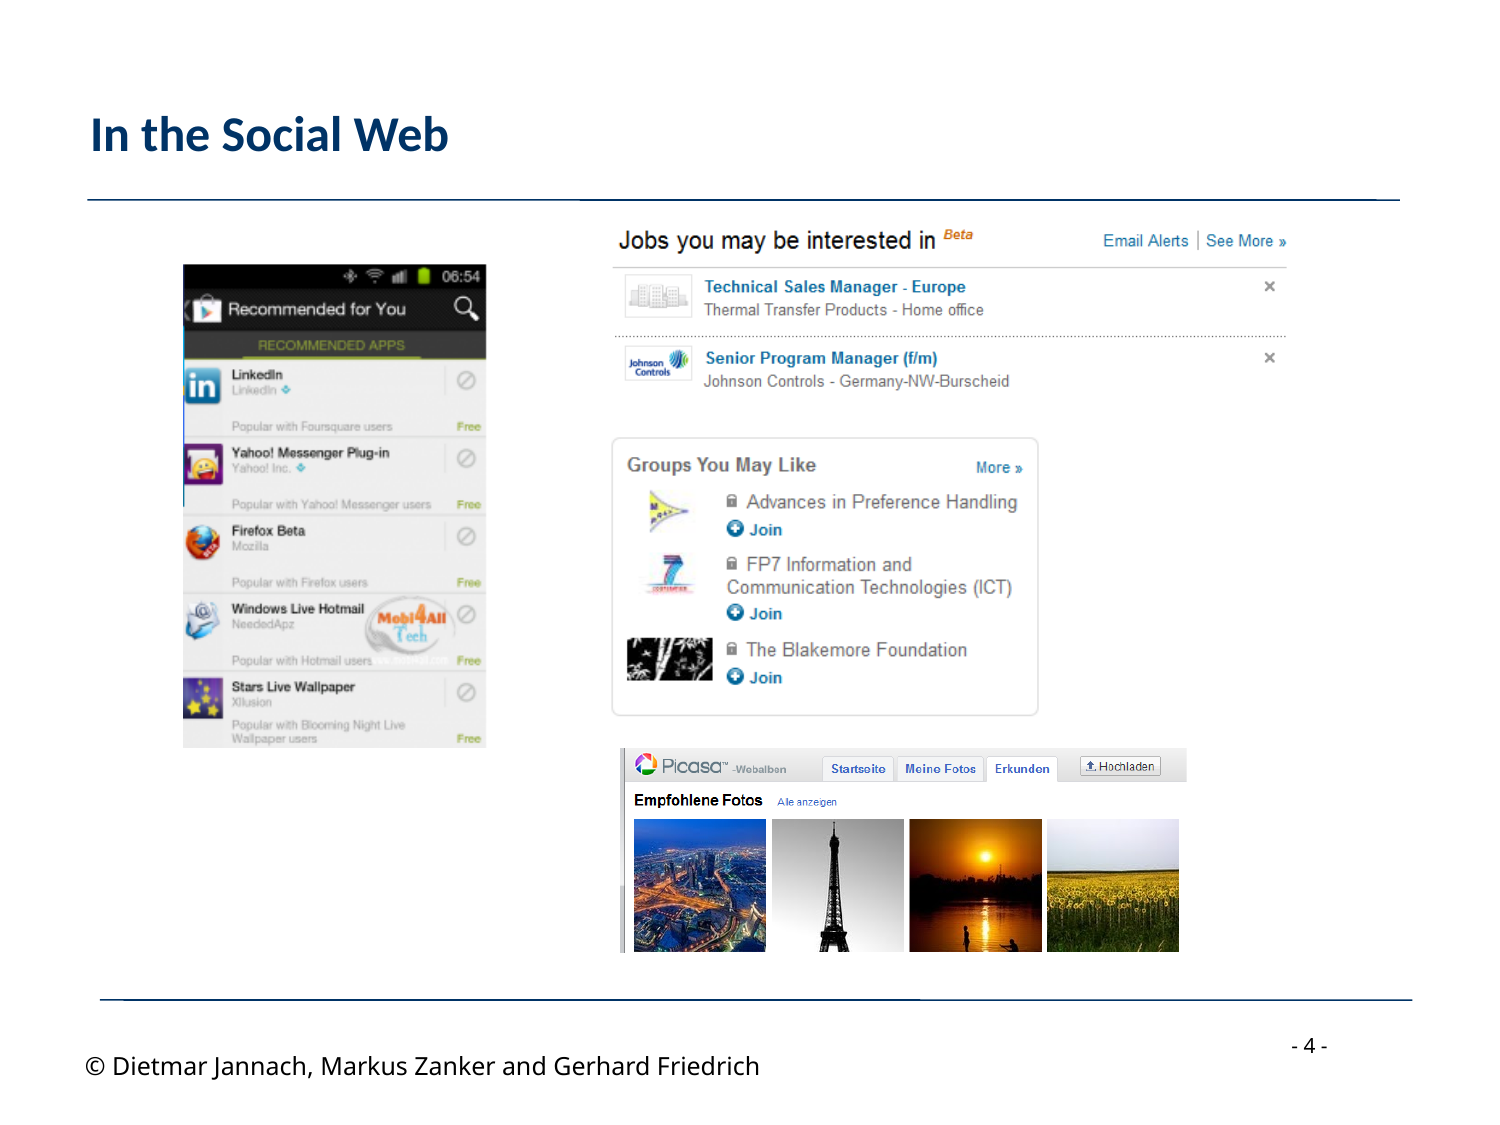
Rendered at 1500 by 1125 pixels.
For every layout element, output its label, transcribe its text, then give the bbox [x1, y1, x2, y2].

picture [182, 262, 489, 748]
picture [608, 215, 1294, 405]
picture [619, 747, 1187, 953]
title In the Social Web [74, 37, 1426, 226]
picture [606, 429, 1046, 722]
